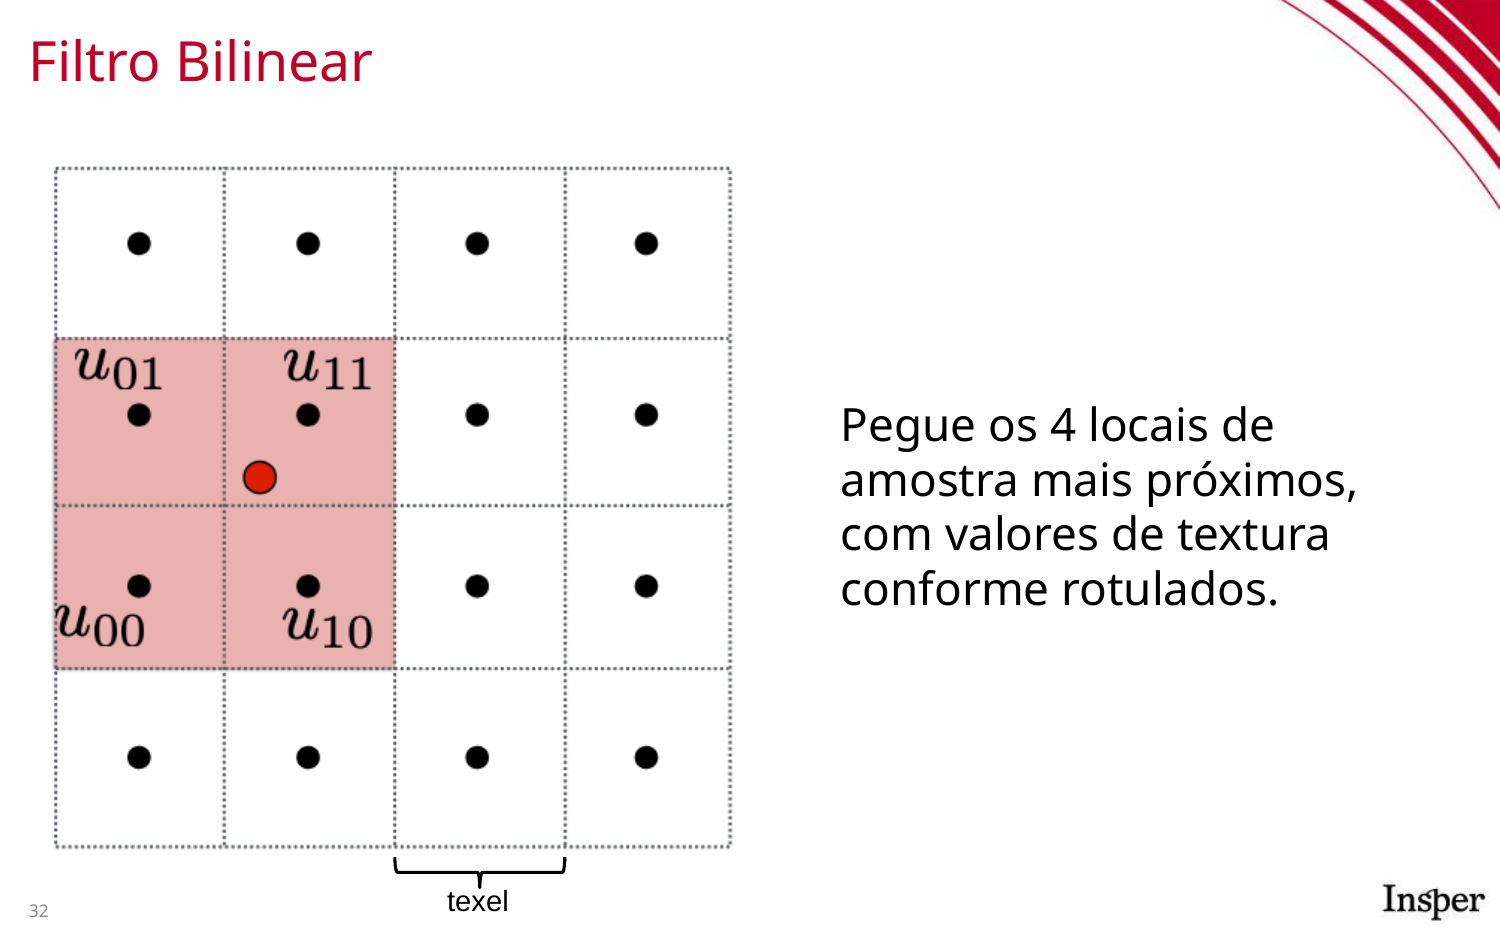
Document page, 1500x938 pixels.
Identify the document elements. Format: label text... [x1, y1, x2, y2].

list Pegue os 4 locais de amostra mais próximos, com valores de textura conforme rotulados. [825, 387, 1461, 876]
slide_number 32 [0, 887, 78, 938]
picture [46, 0, 1500, 938]
text_box [394, 868, 565, 889]
text_box texel [432, 875, 536, 925]
title Filtro Bilinear [13, 18, 1397, 104]
